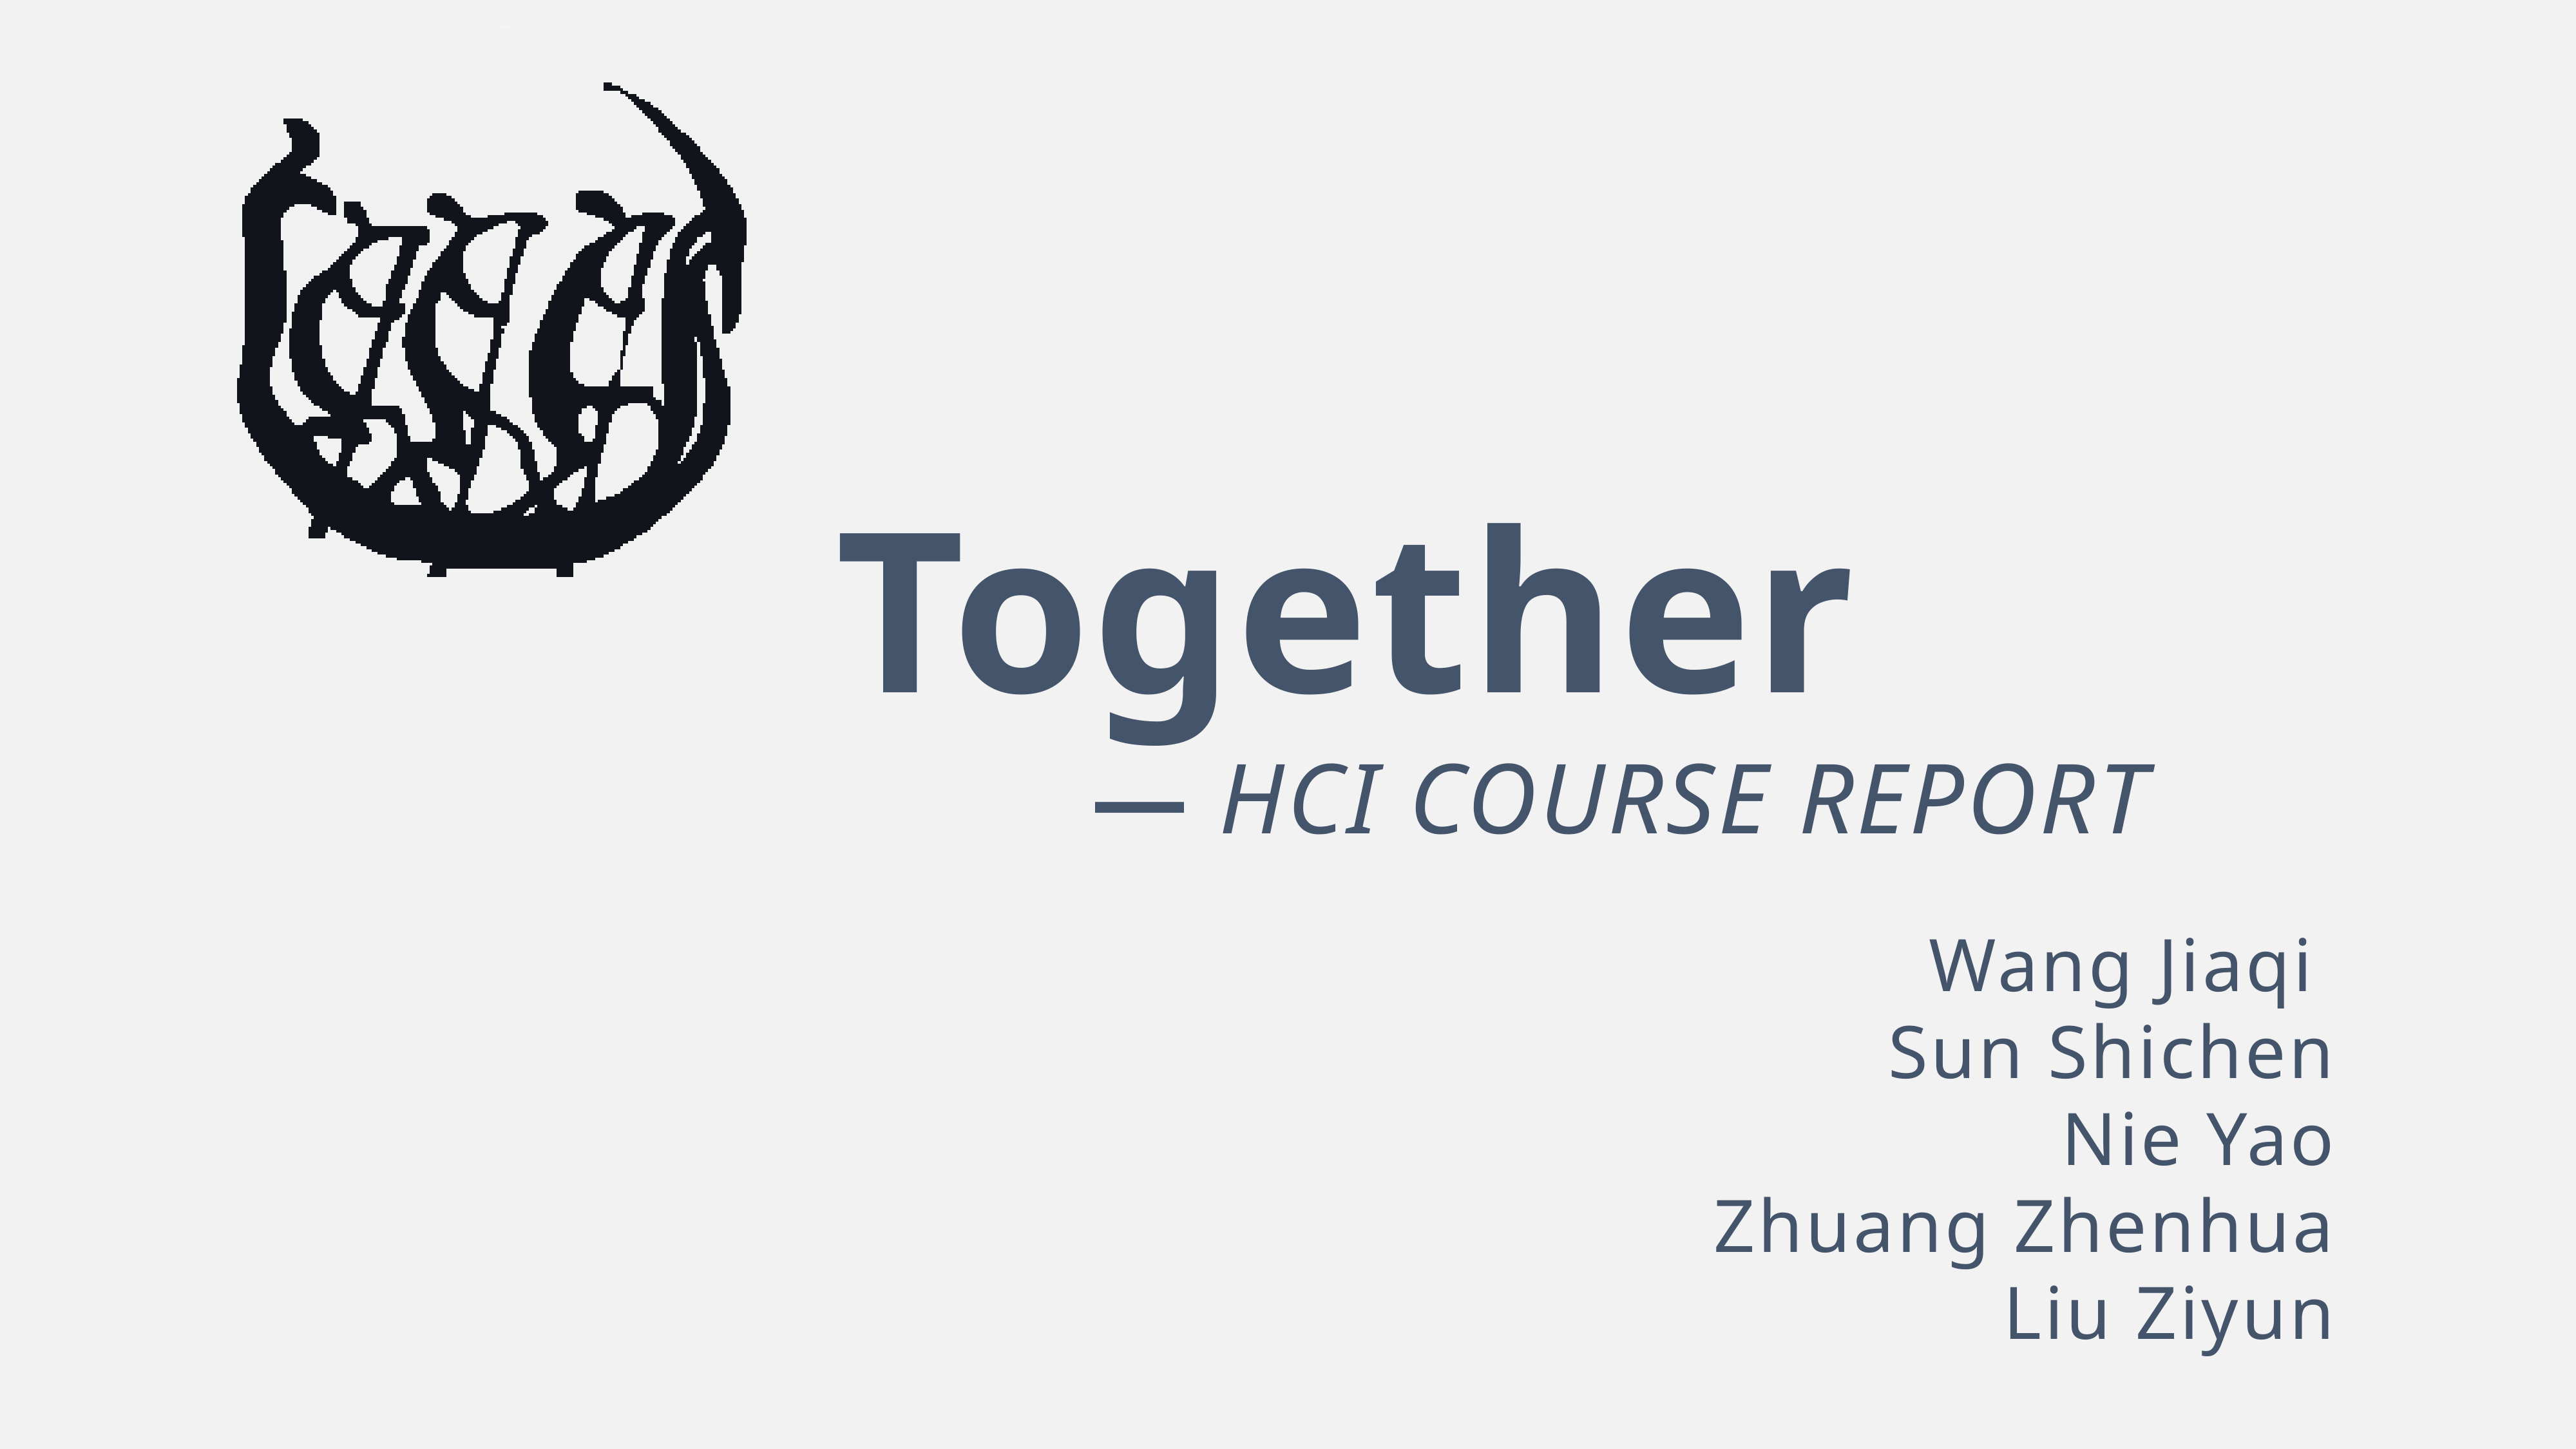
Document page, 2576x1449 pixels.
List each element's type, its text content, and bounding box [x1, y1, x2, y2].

text_box Wang Jiaqi Sun Shichen Nie Yao Zhuang Zhenhua Liu Ziyun [1636, 883, 2342, 1358]
picture [0, 25, 1191, 577]
text_box Together — HCI COURSE REPORT [828, 466, 2398, 978]
